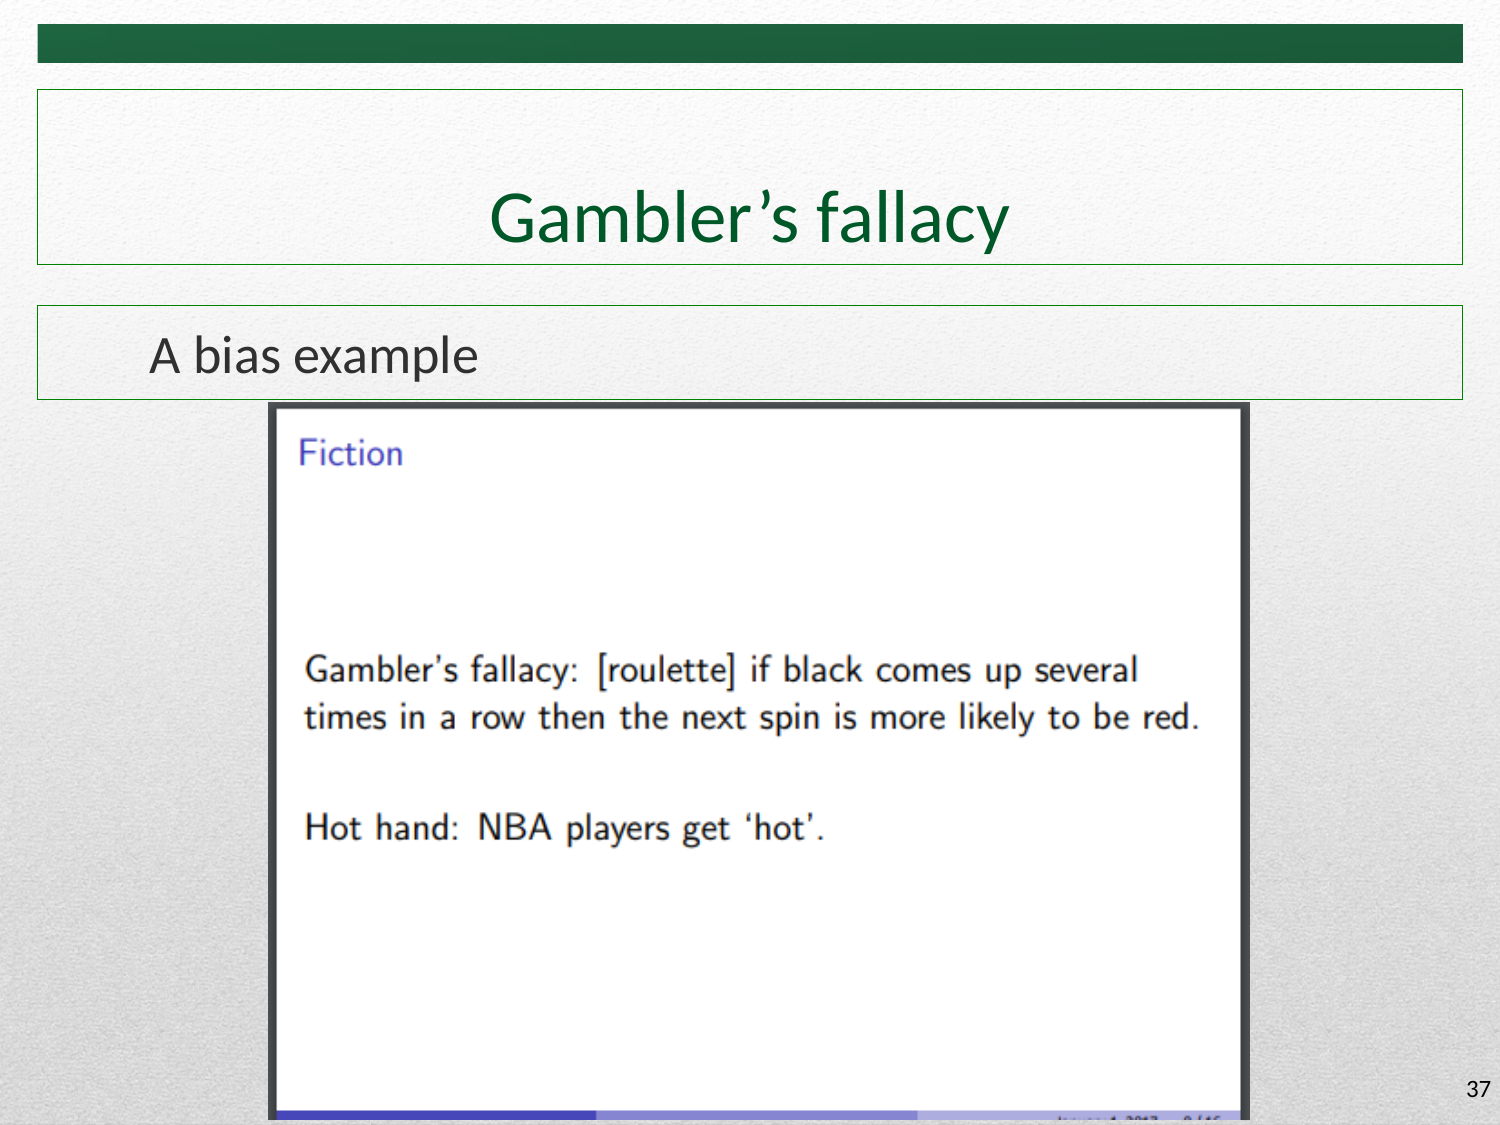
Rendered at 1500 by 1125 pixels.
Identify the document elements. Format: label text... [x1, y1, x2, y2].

title Gambler’s fallacy [37, 89, 1463, 265]
picture [37, 24, 1463, 63]
picture [267, 401, 1251, 1120]
list A bias example [37, 305, 1463, 400]
slide_number 37 [1381, 1065, 1500, 1125]
